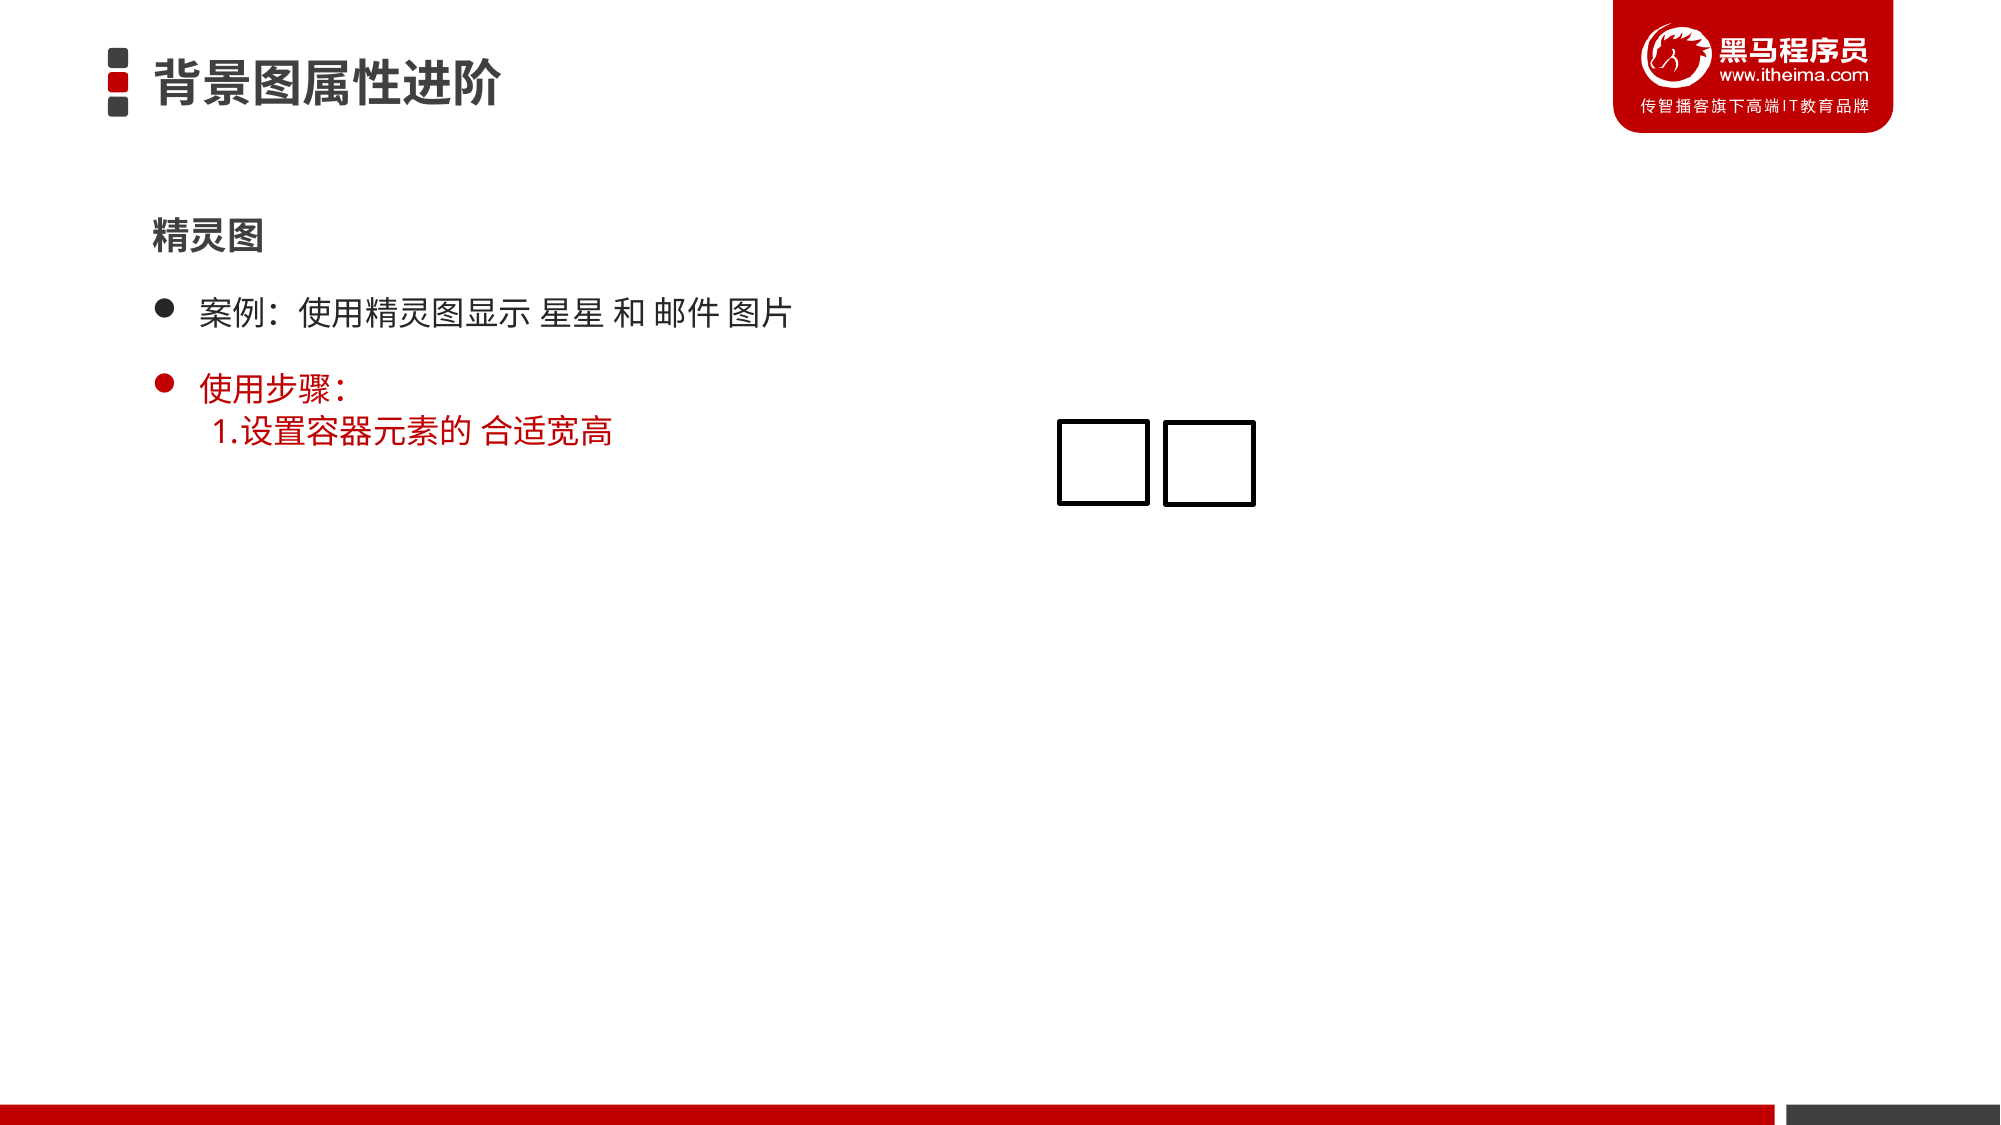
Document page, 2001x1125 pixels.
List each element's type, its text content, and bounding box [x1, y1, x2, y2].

title 背景图属性进阶 [137, 38, 1577, 124]
list 精灵图 [137, 192, 638, 265]
picture [1616, 11, 1894, 125]
text_box [1165, 422, 1254, 505]
text_box [1059, 421, 1148, 504]
text_box 案例：使用精灵图显示 星星 和 邮件 图片 使用步骤： 设置容器元素的 合适宽高 [137, 265, 926, 578]
